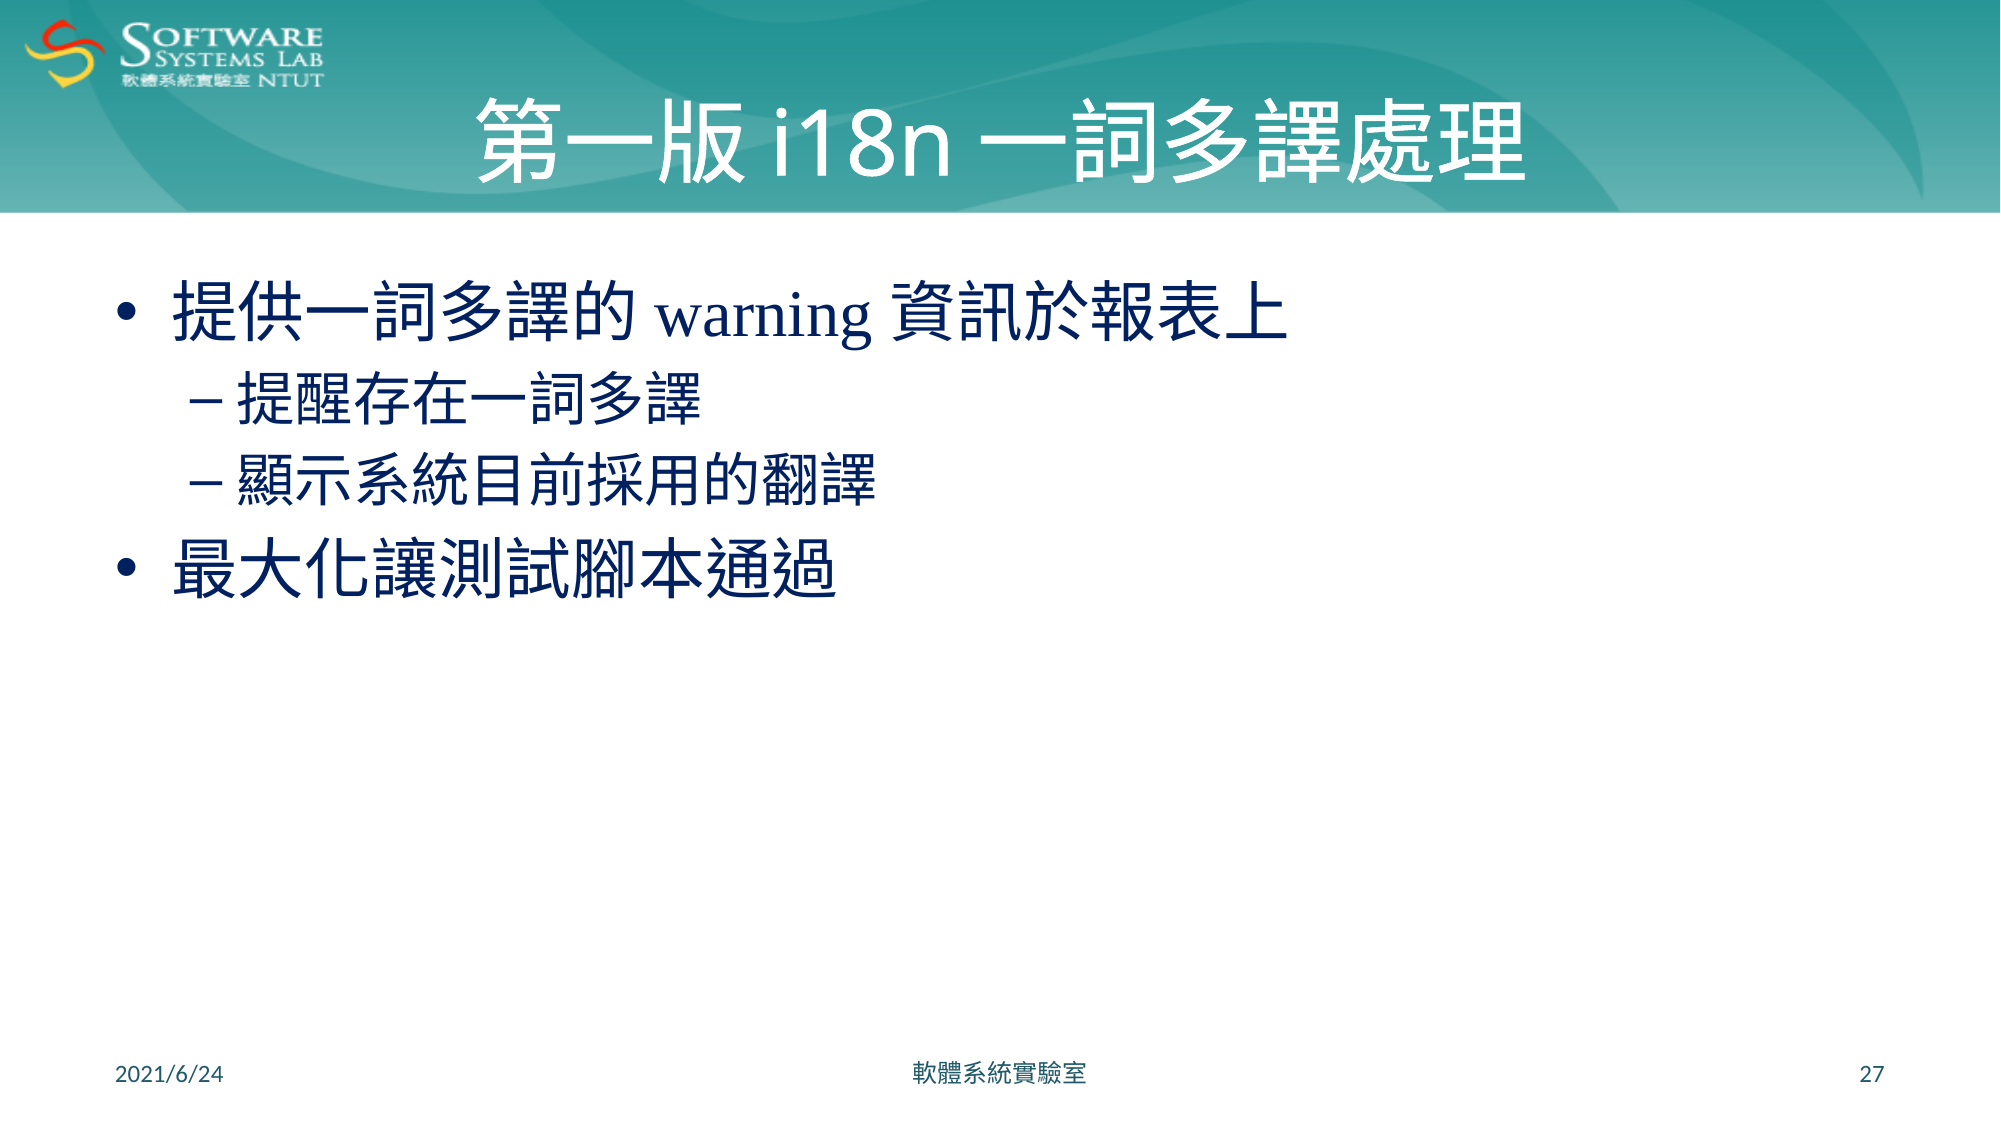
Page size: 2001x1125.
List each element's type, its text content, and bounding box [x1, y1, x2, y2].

picture [0, 0, 2001, 1125]
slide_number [99, 1042, 567, 1103]
title 第一版i18n一詞多譯處理 [99, 44, 1901, 233]
slide_number 27 [1433, 1042, 1900, 1103]
list 提供一詞多譯的warning資訊於報表上 提醒存在一詞多譯 顯示系統目前採用的翻譯 最大化讓測試腳本通過 [99, 262, 1900, 1005]
footer 軟體系統實驗室 [683, 1042, 1317, 1103]
